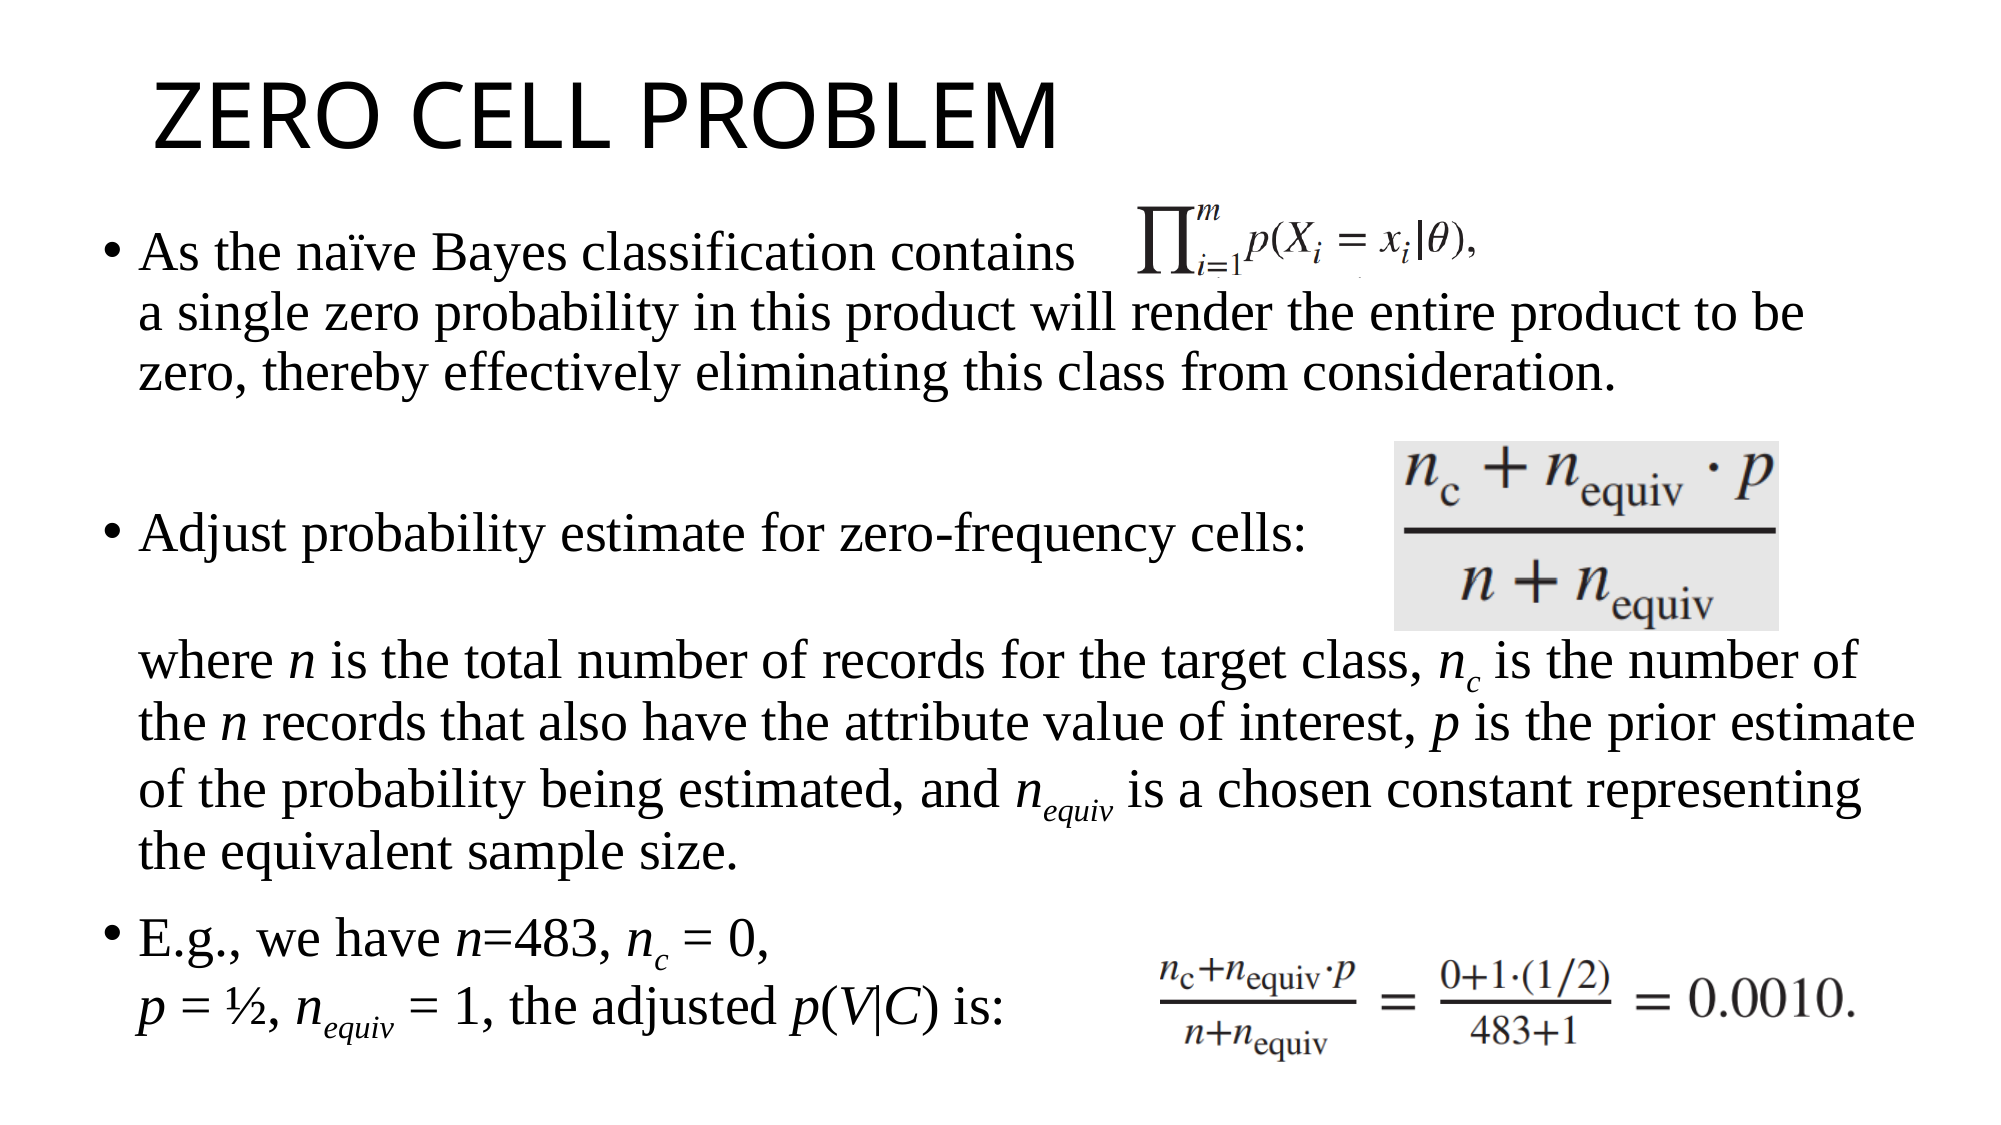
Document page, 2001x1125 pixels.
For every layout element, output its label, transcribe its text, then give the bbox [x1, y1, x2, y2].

title ZERO CELL PROBLEM [137, 59, 1863, 179]
list As the naïve Bayes classification contains a single zero probability in this product will render the entire product to be zero, thereby effectively eliminating this class from consideration. Adjust probability estimate for zero-frequency cells: where n is the total number of records for the target class, nc is the number of the n records that also have the attribute value of interest, p is the prior estimate of the probability being estimated, and nequiv is a chosen constant representing the equivalent sample size. E.g., we have n=483, nc = 0, p = ½, nequiv = 1, the adjusted p(V|C) is: [87, 214, 1934, 1054]
picture [1160, 958, 1863, 1066]
picture [1394, 441, 1779, 631]
picture [1128, 199, 1480, 286]
